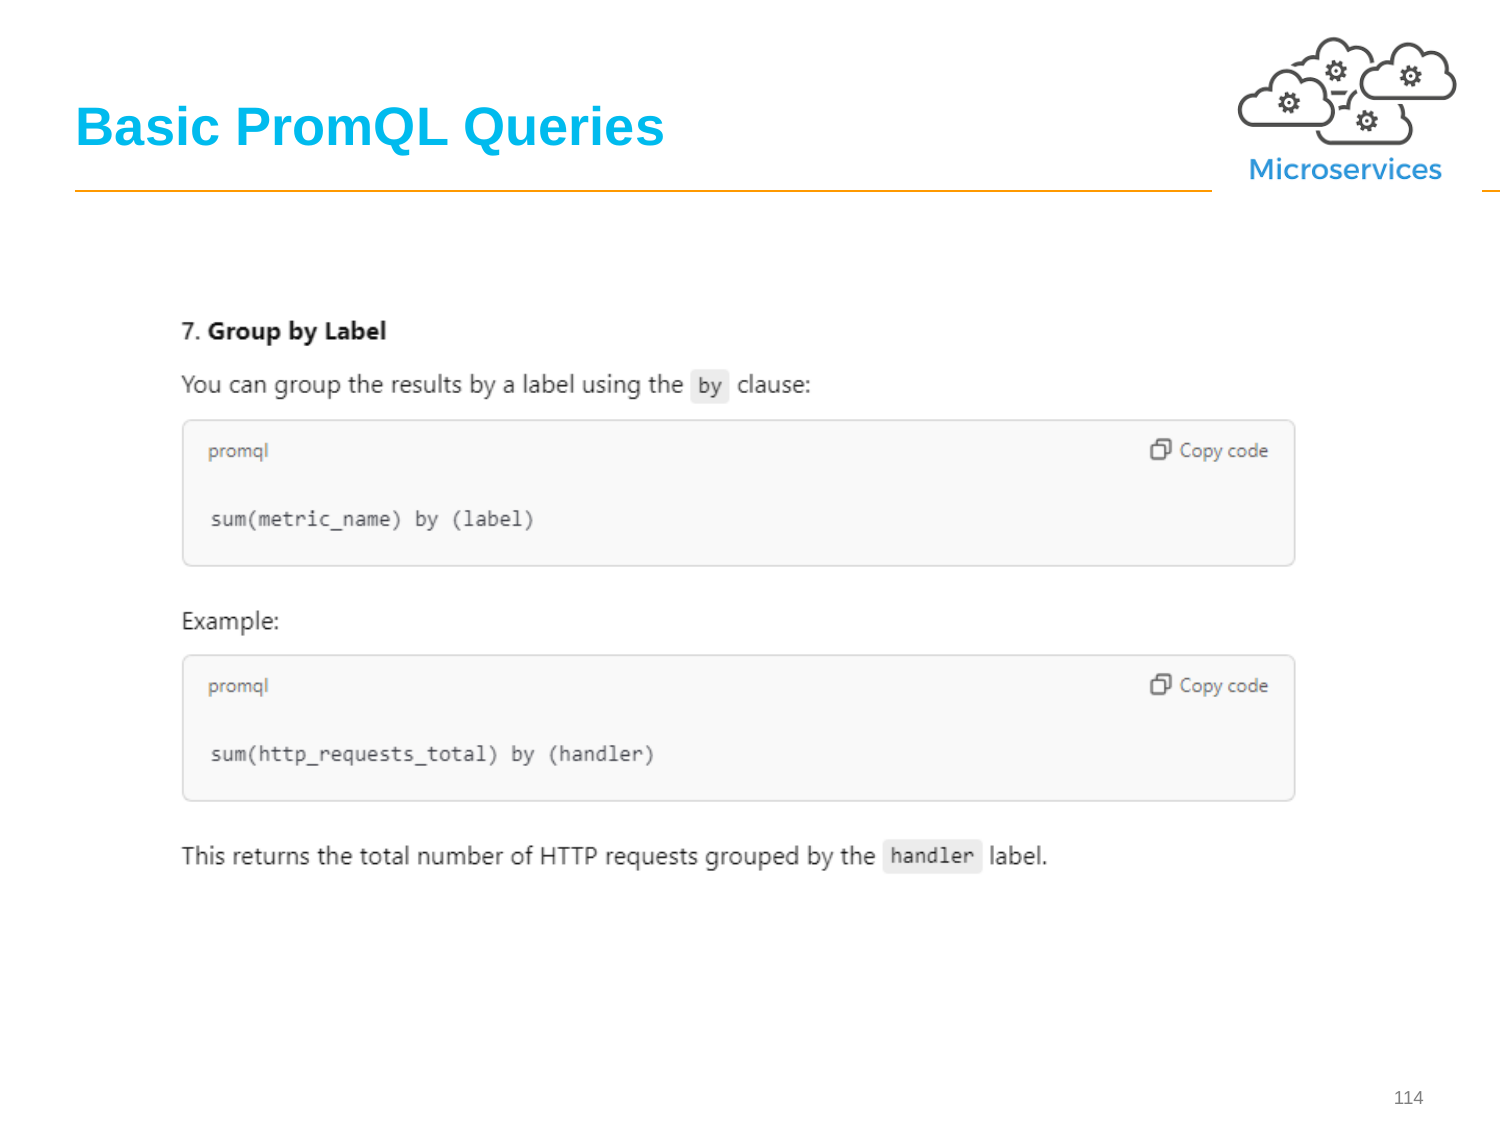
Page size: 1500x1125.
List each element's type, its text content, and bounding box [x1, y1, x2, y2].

title Basic PromQL Queries [75, 27, 1422, 157]
picture [112, 299, 1338, 885]
picture [1212, 1, 1482, 203]
